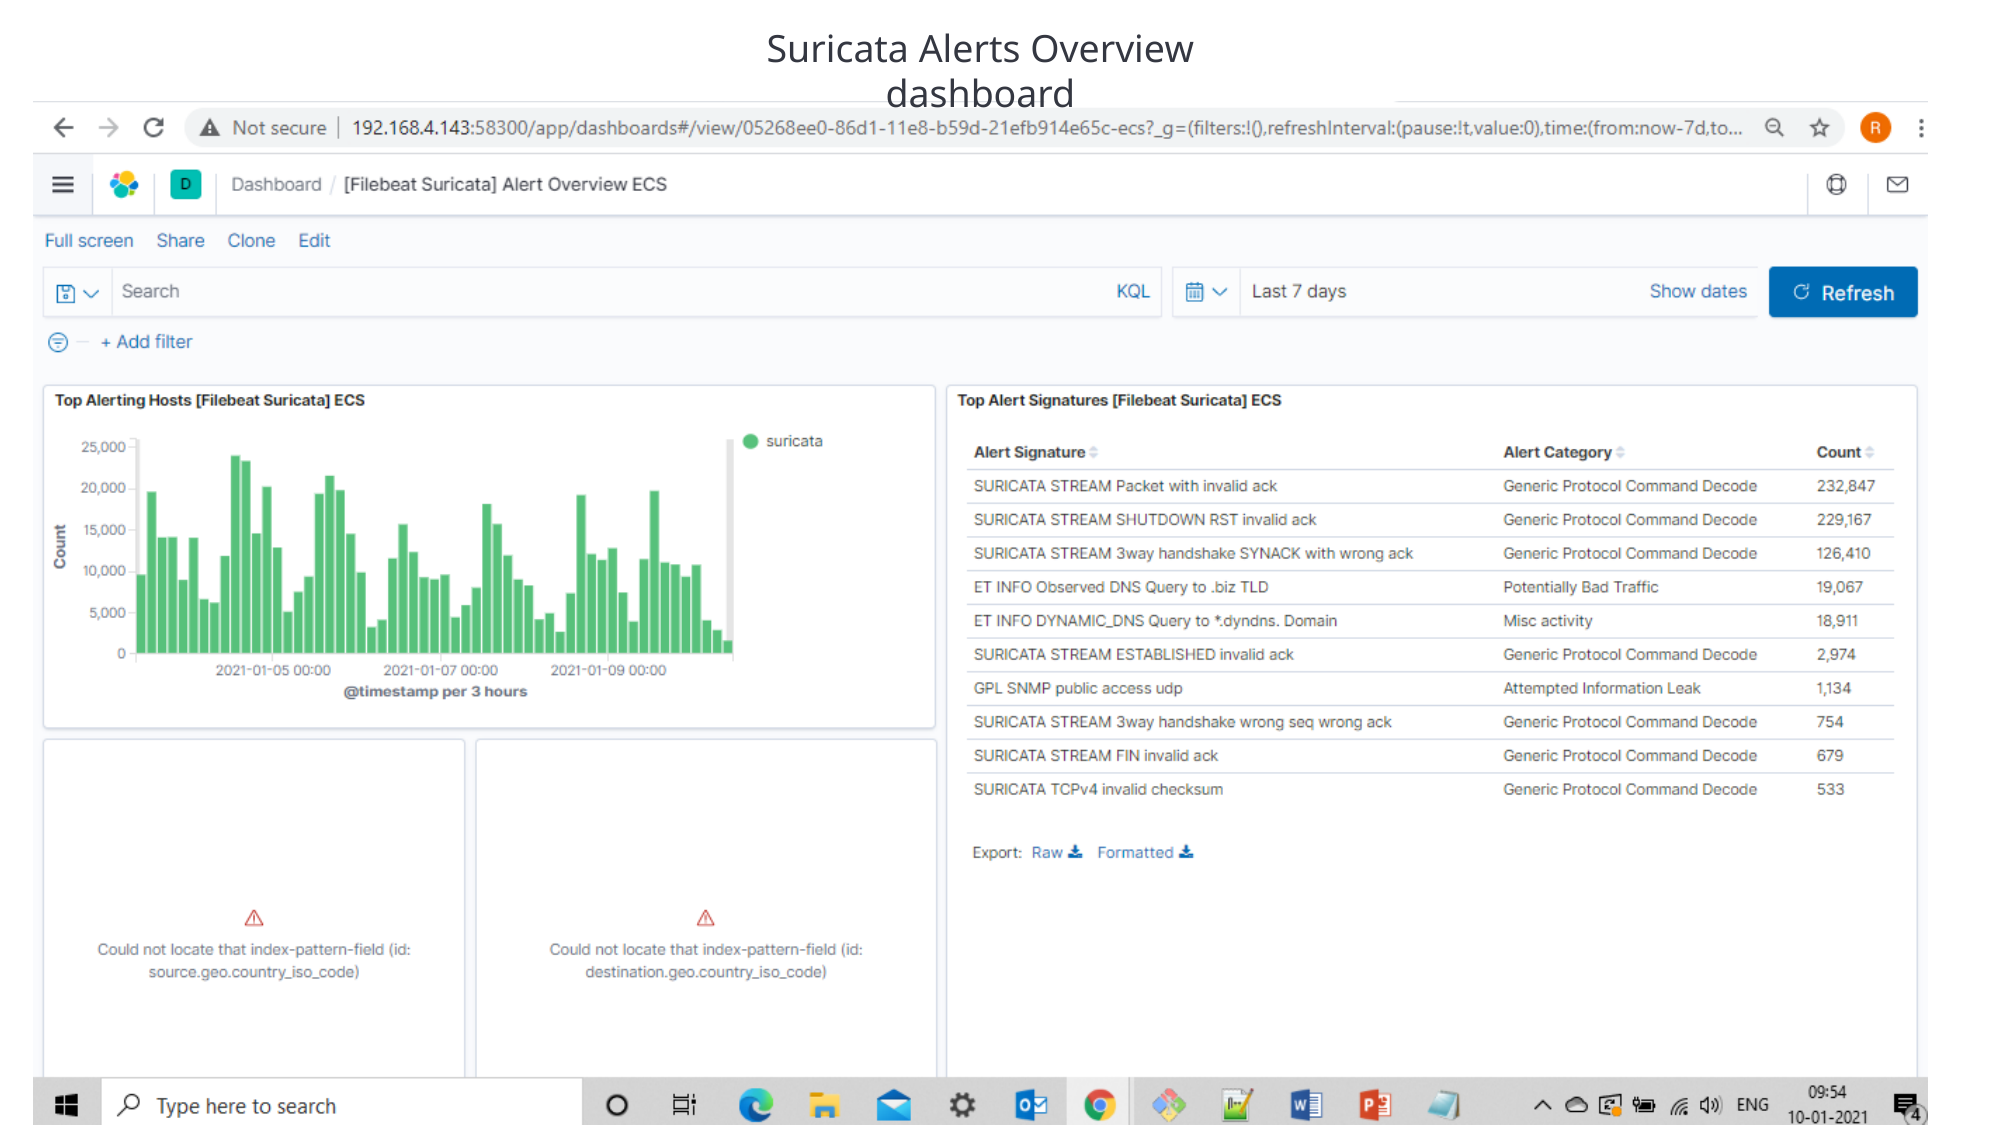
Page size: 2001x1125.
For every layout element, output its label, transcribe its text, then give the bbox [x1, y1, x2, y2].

picture [33, 101, 1928, 1125]
text_box Suricata Alerts Overview dashboard [659, 17, 1302, 101]
